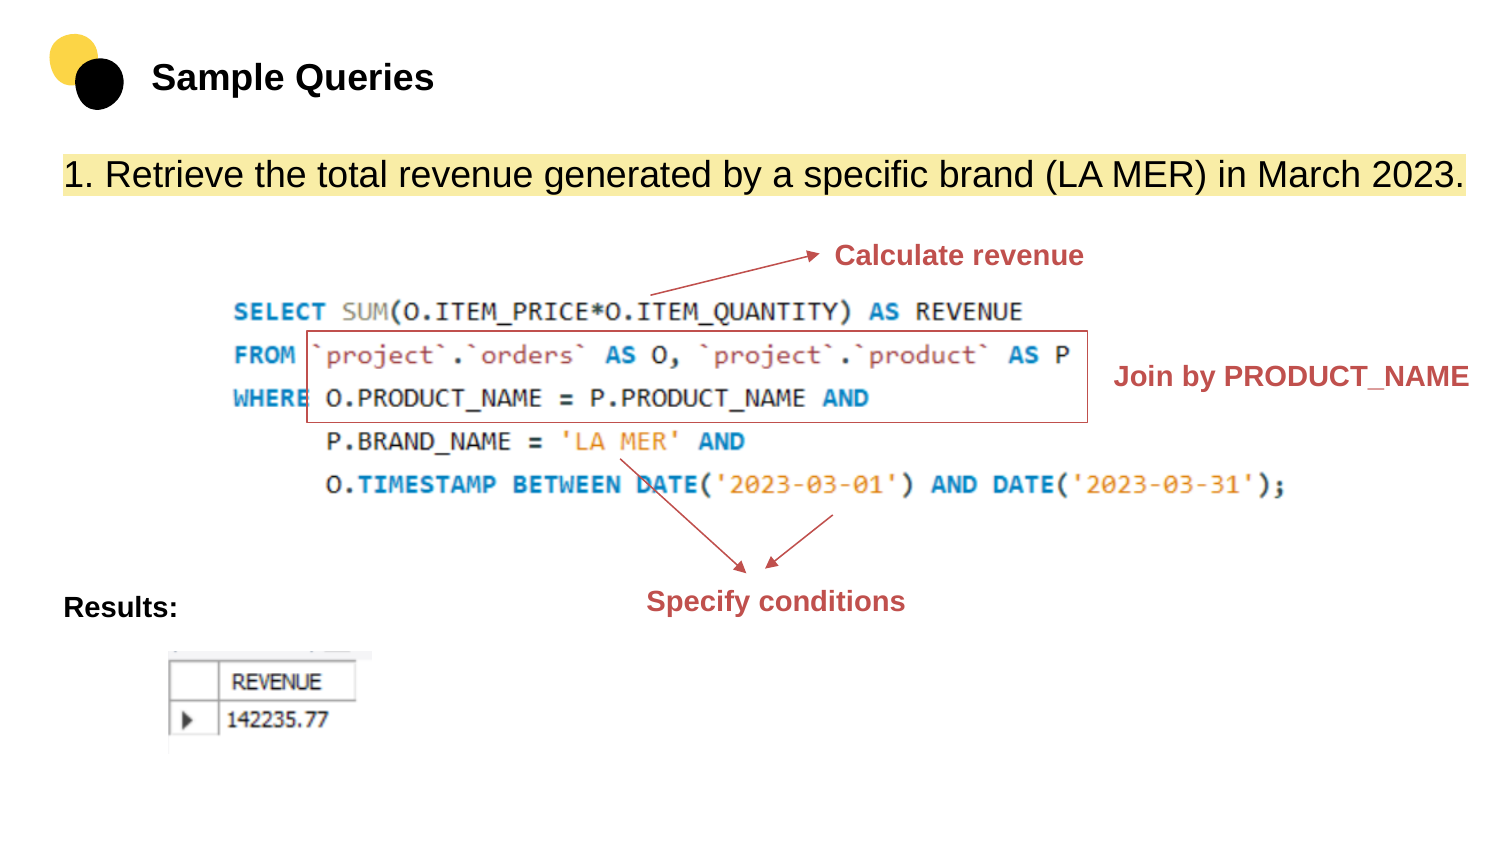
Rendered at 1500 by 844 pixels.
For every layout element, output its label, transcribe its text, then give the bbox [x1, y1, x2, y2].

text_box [764, 514, 834, 569]
text_box [75, 58, 124, 110]
text_box Join by PRODUCT_NAME [1309, 342, 1500, 407]
text_box Results: [48, 573, 226, 639]
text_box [619, 458, 747, 574]
text_box [49, 33, 98, 86]
picture [167, 651, 372, 754]
text_box Sample Queries [136, 38, 1037, 114]
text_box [650, 253, 820, 296]
text_box 1. Retrieve the total revenue generated by a specific brand (LA MER) in March 2023. [48, 135, 1500, 211]
text_box Calculate revenue [819, 220, 1130, 284]
text_box Specify conditions [631, 567, 942, 632]
picture [220, 285, 1305, 521]
